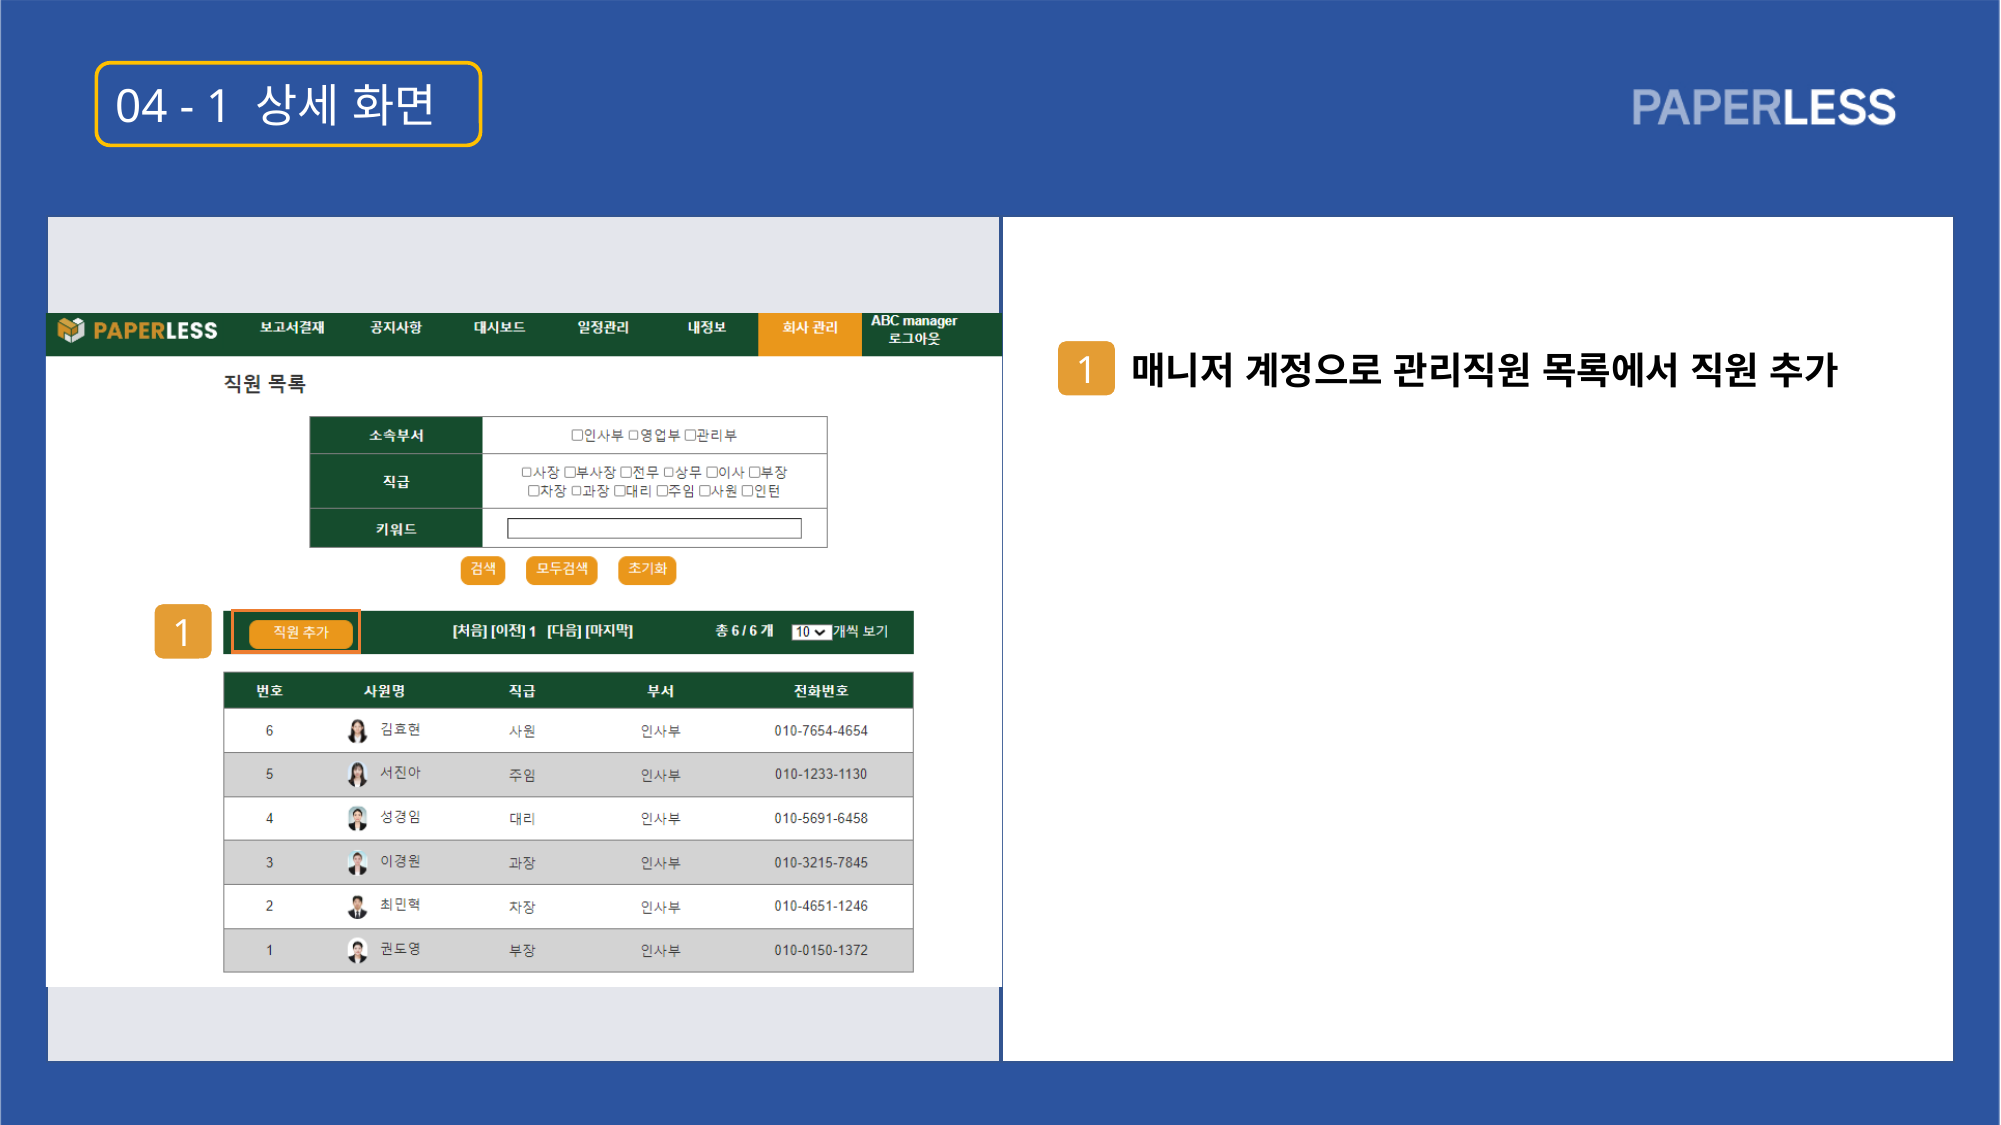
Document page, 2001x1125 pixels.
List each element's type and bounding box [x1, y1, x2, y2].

picture [0, 0, 2000, 1125]
text_box [45, 215, 1955, 1063]
